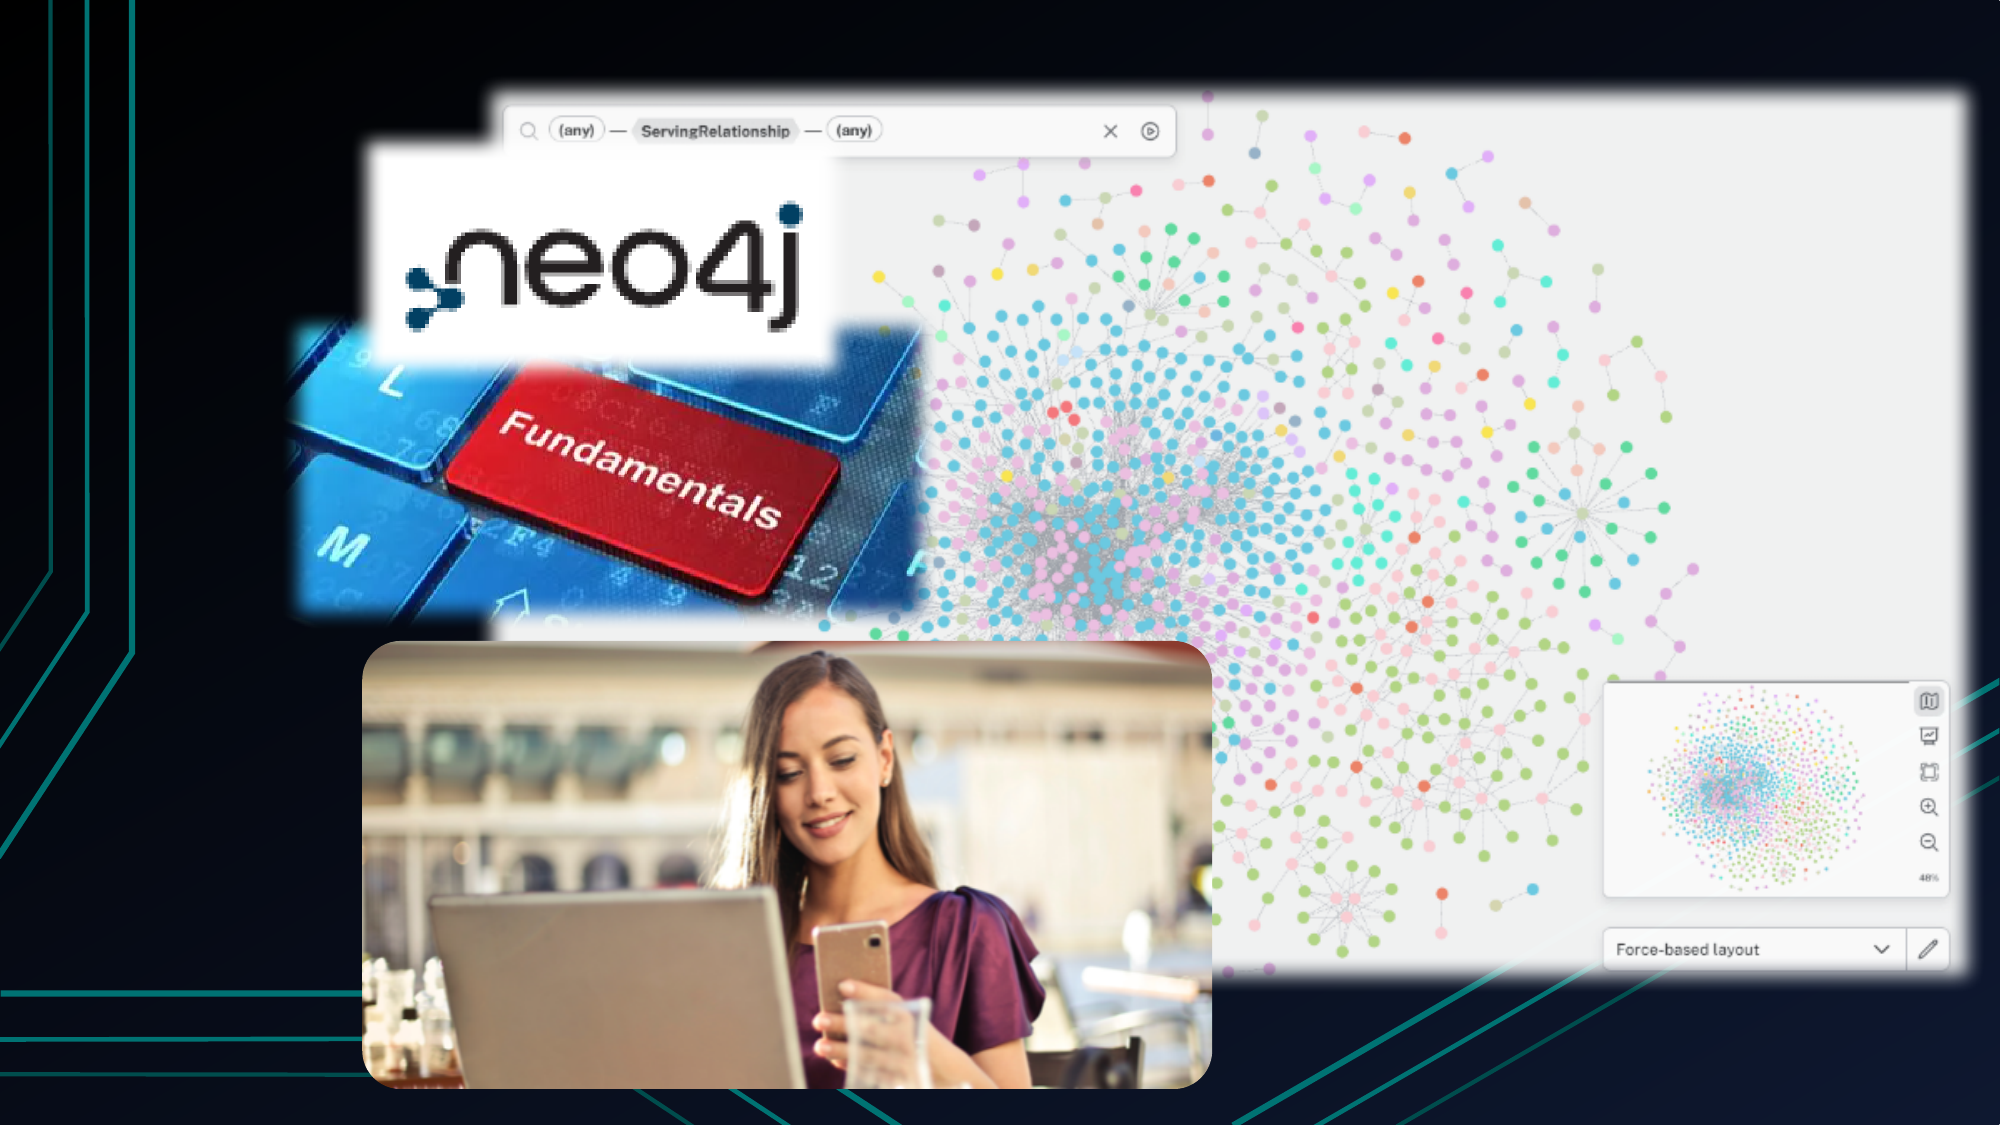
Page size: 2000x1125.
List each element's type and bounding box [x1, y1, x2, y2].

picture [281, 74, 1986, 1090]
